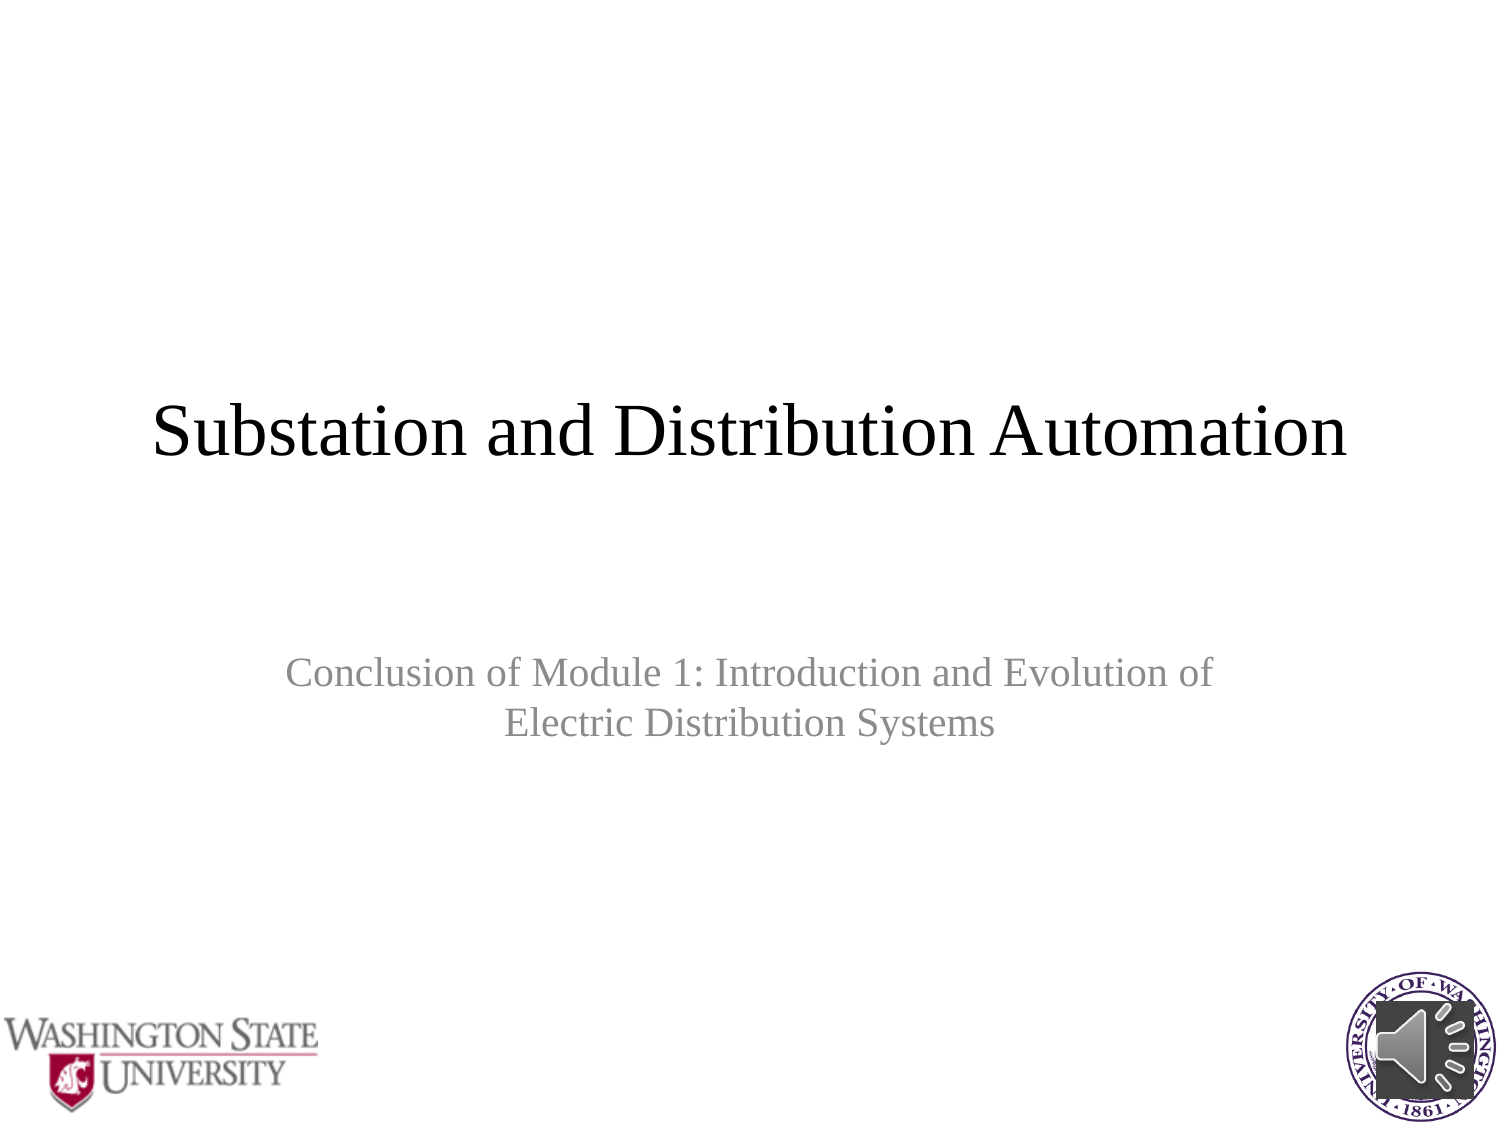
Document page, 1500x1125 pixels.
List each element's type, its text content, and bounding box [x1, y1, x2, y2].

picture [1340, 968, 1500, 1124]
slide_number 66 [1074, 1042, 1369, 1103]
subtitle Conclusion of Module 1: Introduction and Evolution of Electric Distribution Systems [225, 637, 1275, 925]
title Substation and Distribution Automation [112, 349, 1388, 591]
picture [4, 1007, 318, 1124]
